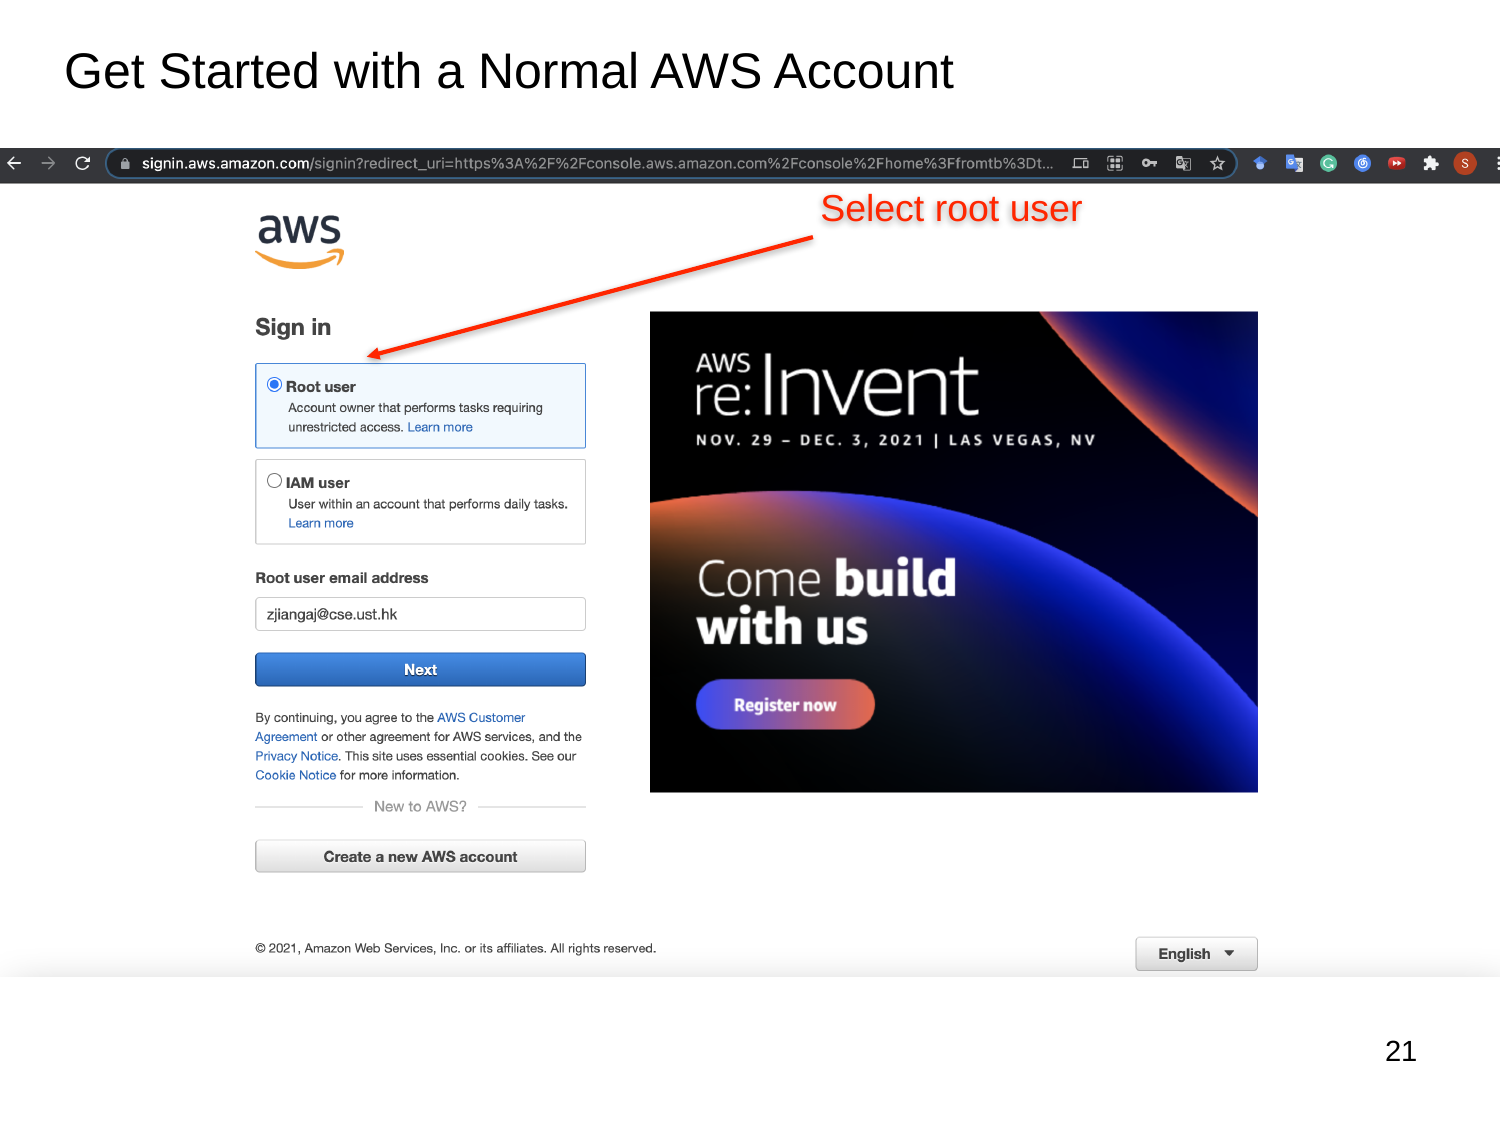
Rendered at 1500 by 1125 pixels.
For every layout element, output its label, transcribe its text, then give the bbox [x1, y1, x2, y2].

slide_number 21 [1074, 1023, 1426, 1073]
picture [0, 148, 1500, 977]
text_box Get Started with a Normal AWS Account [49, 31, 970, 106]
